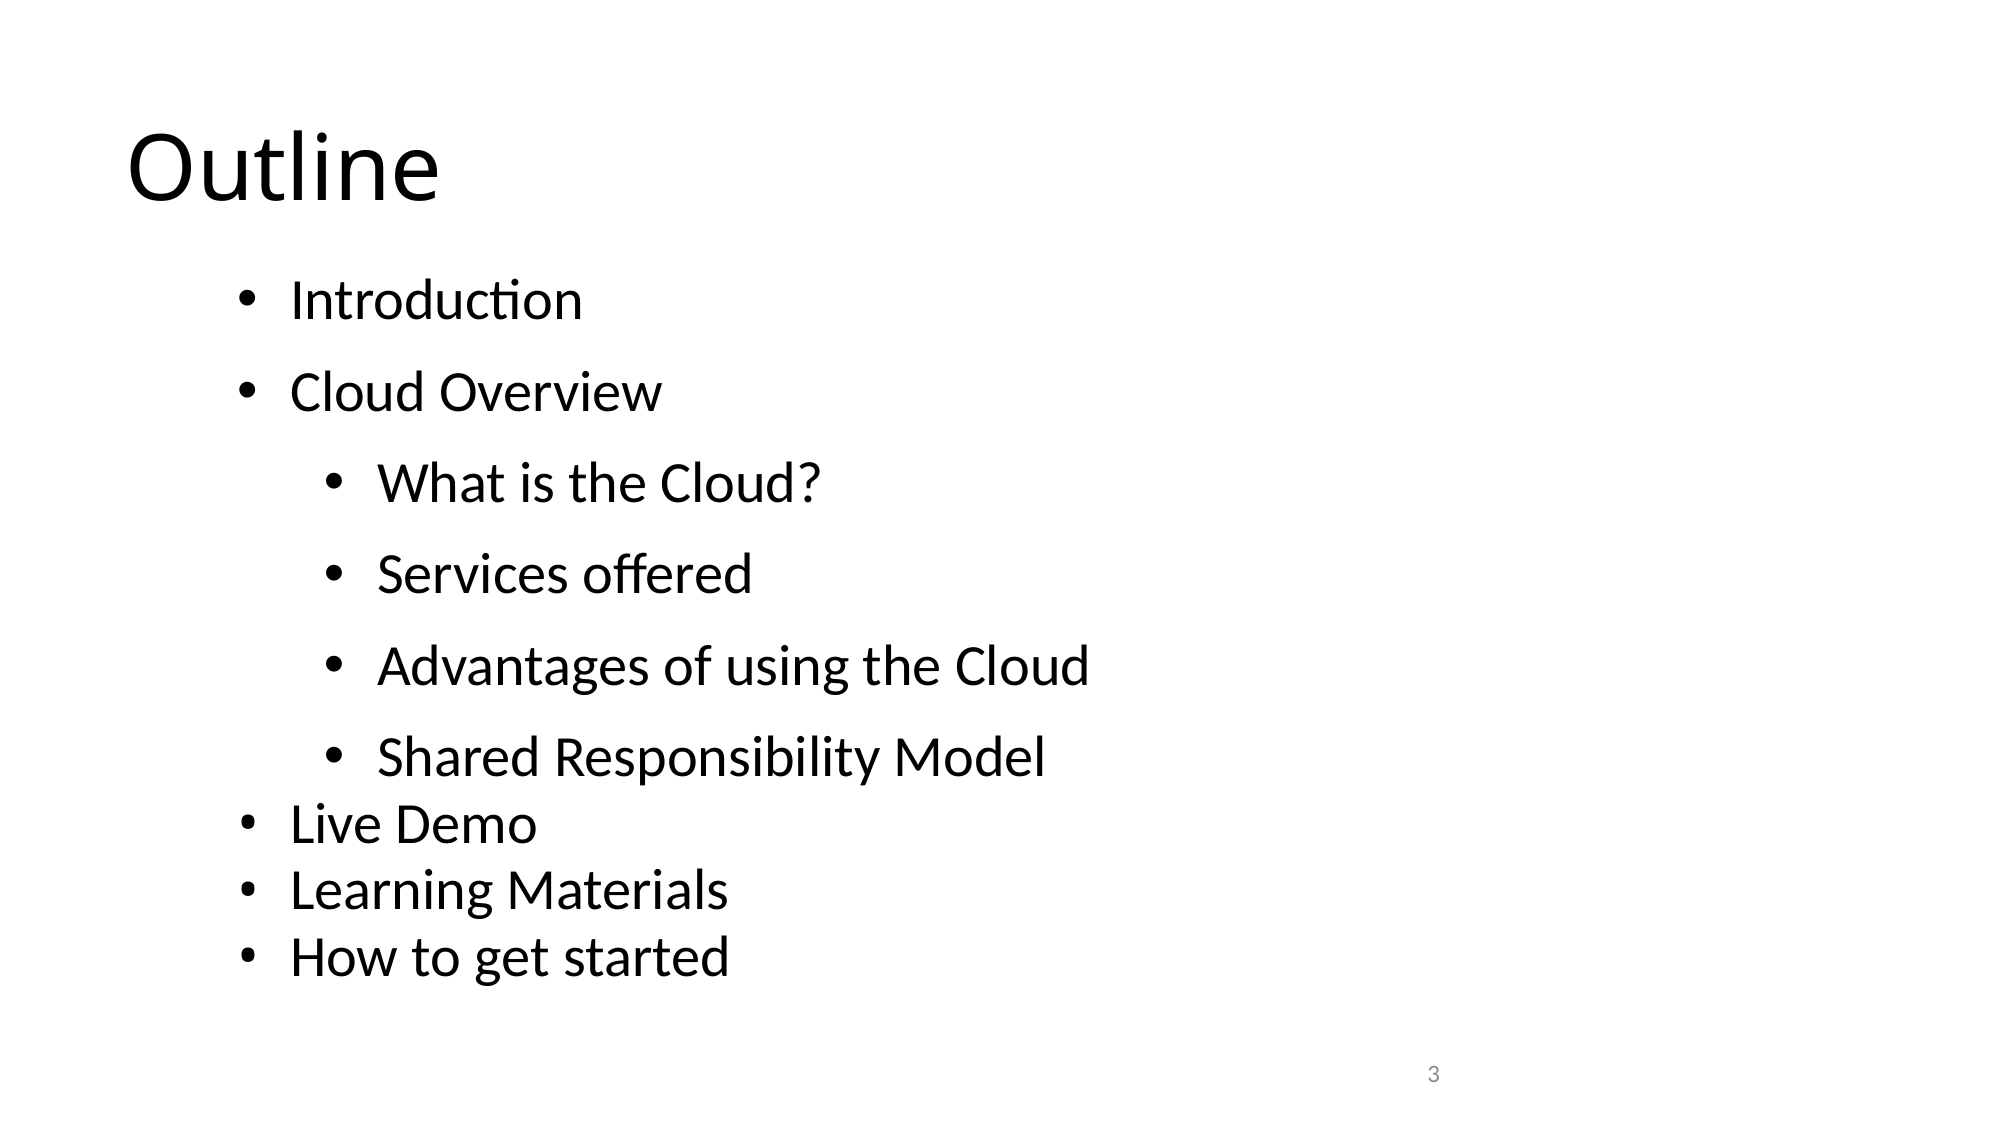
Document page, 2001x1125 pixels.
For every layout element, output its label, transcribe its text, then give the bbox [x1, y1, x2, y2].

list Introduction Cloud Overview What is the Cloud? Services offered Advantages of using the Cloud Shared Responsibility Model Live Demo Learning Materials How to get started [200, 258, 1925, 942]
title Outline [110, 48, 1686, 293]
slide_number 3 [1412, 1042, 1863, 1103]
